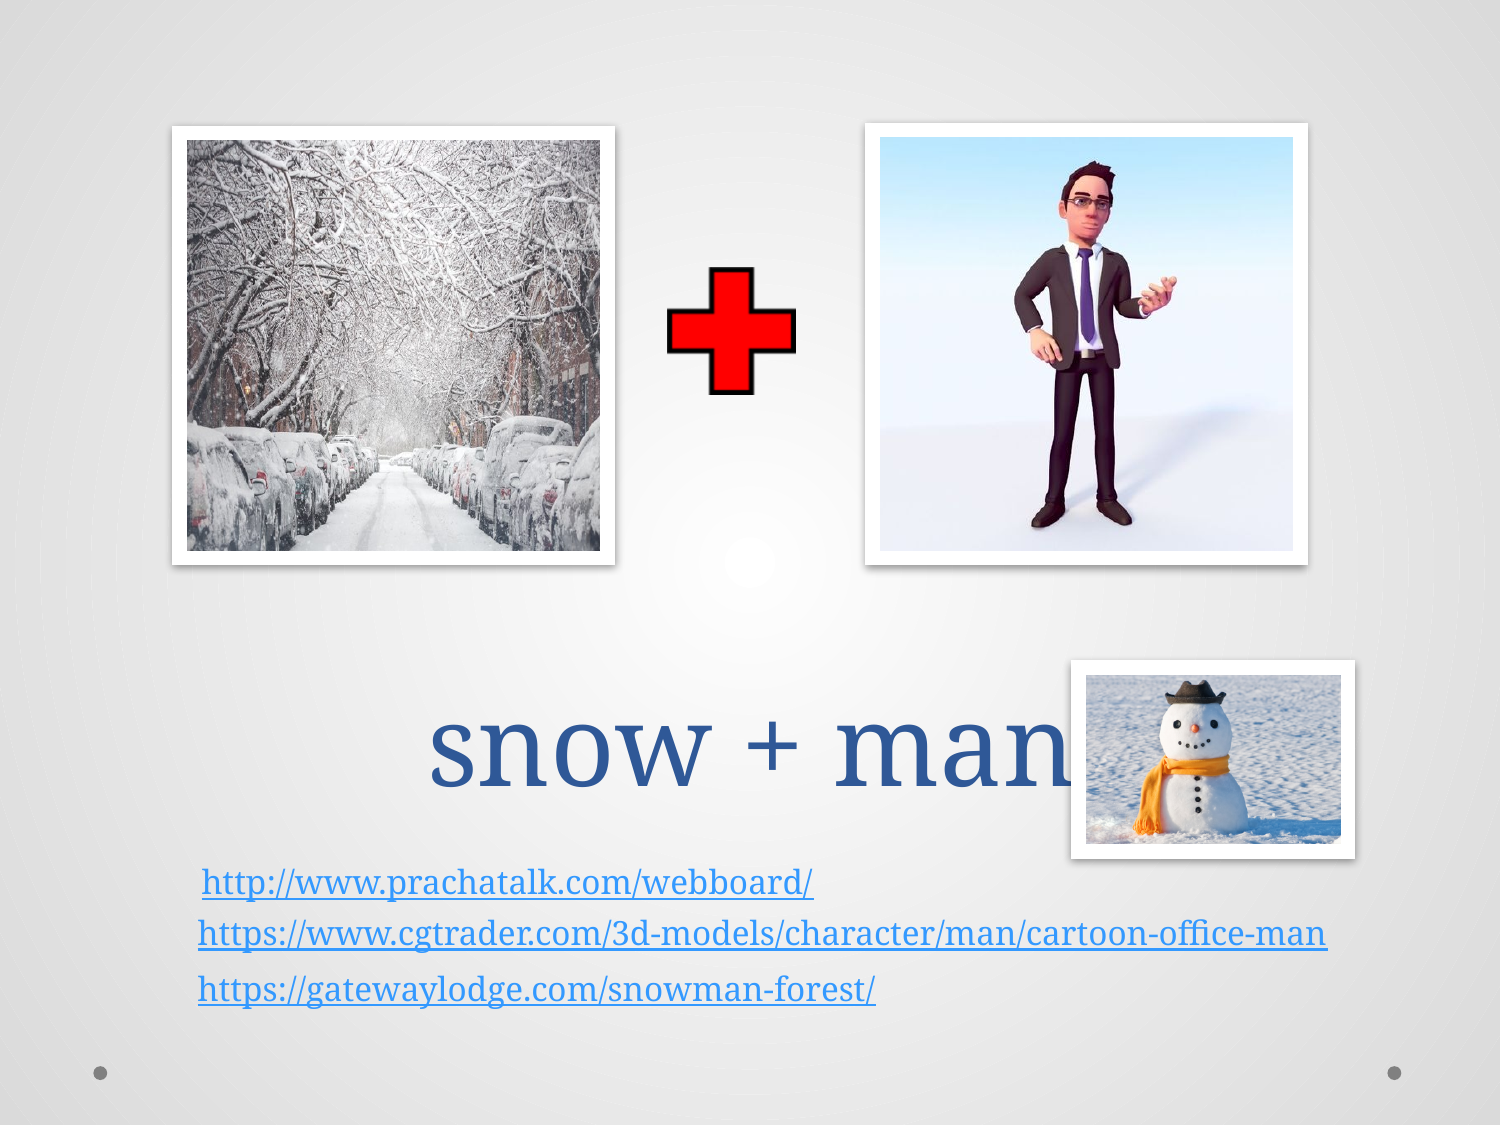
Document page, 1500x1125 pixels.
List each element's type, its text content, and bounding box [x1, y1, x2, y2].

text_box https://www.cgtrader.com/3d-models/character/man/cartoon-office-man [182, 905, 1444, 965]
text_box http://www.prachatalk.com/webboard/ [186, 854, 937, 905]
picture [879, 136, 1294, 551]
picture [666, 267, 796, 395]
title snow + man [76, 554, 1427, 817]
text_box https://gatewaylodge.com/snowman-forest/ [182, 965, 933, 1021]
picture [1085, 674, 1341, 845]
picture [186, 139, 601, 551]
